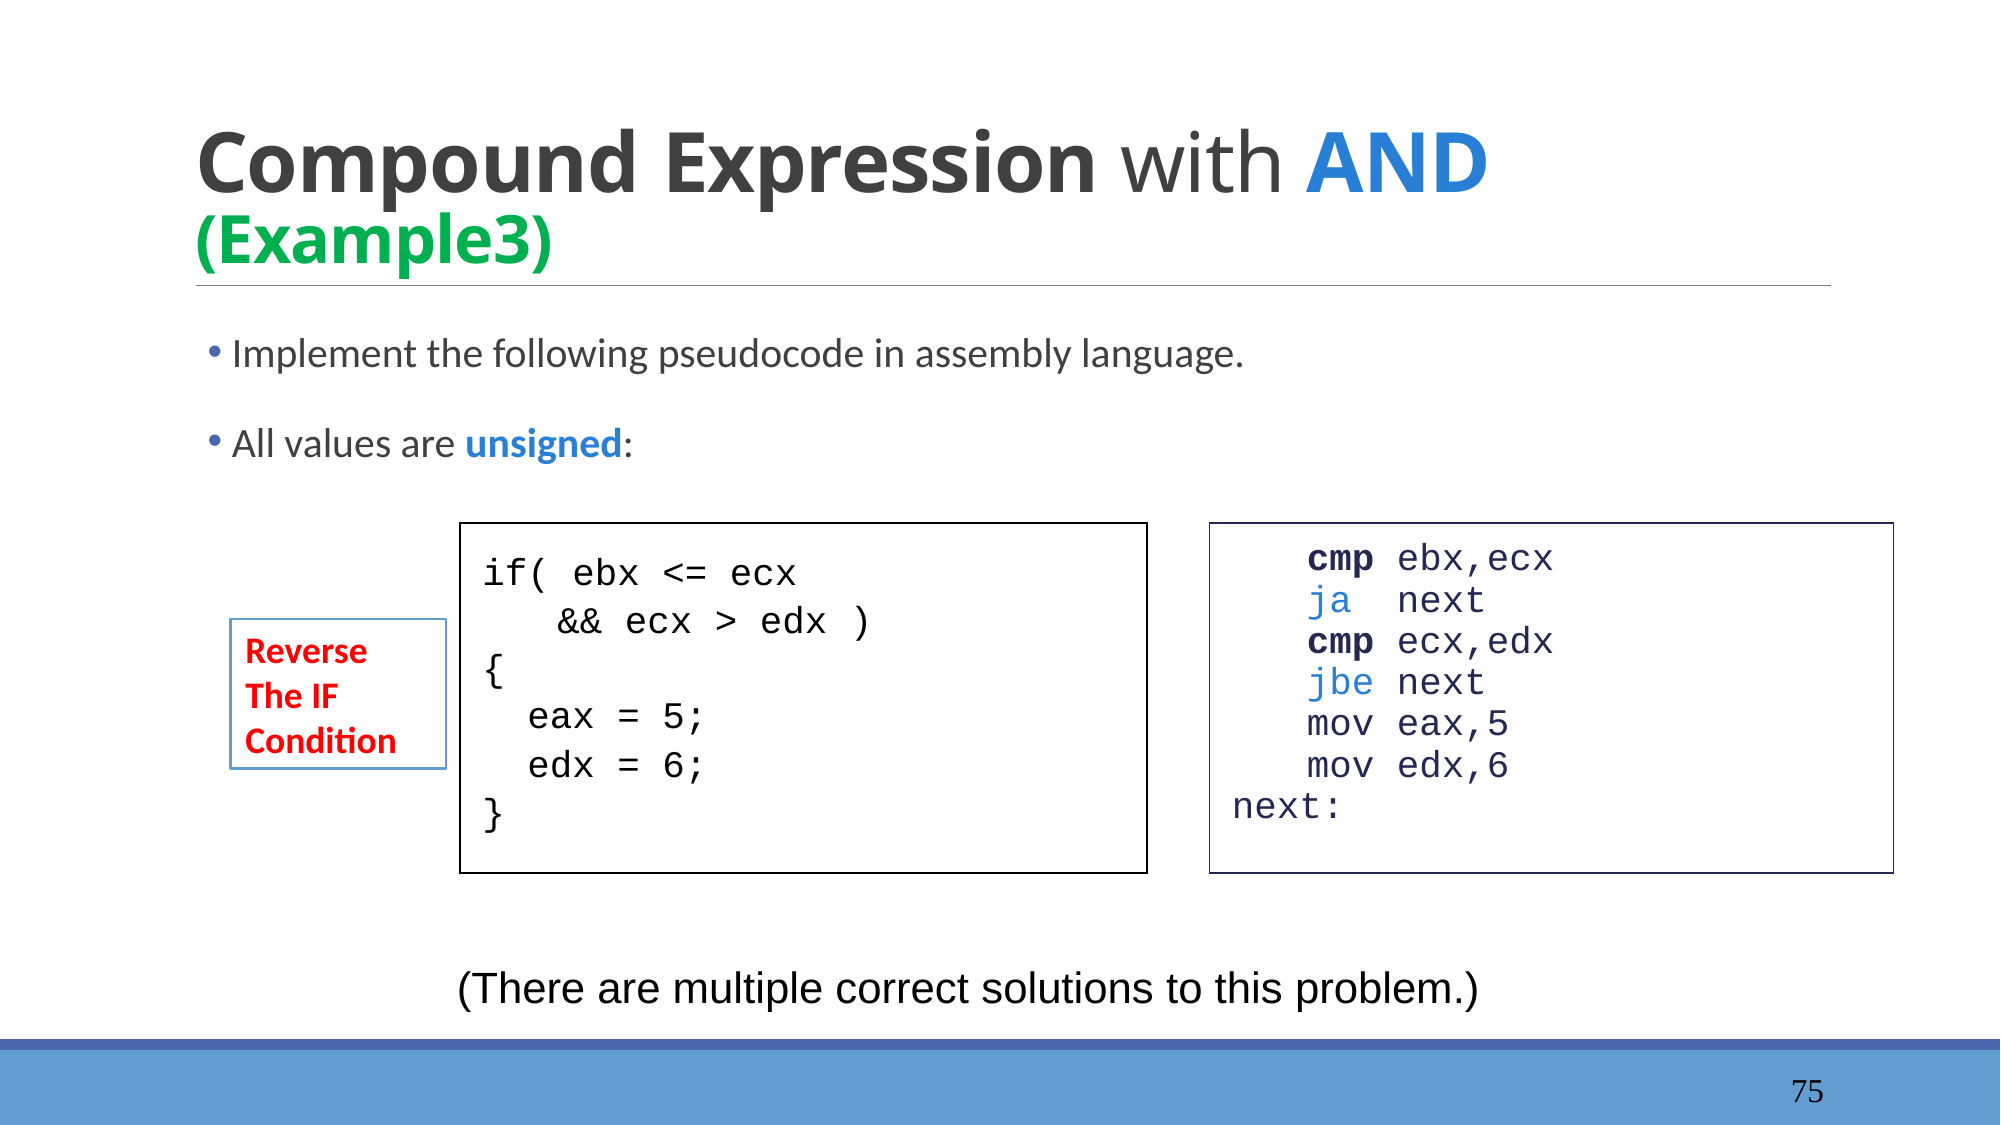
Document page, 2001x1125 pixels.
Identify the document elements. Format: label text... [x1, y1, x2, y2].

text_box Reverse The IF Condition [229, 618, 447, 770]
slide_number 76 [1624, 1059, 1840, 1120]
text_box cmp ebx,ecx ja next cmp ecx,edx jbe next mov eax,5 mov edx,6 next: [1209, 522, 1894, 873]
text_box if( ebx <= ecx && ecx > edx ) { eax = 5; edx = 6; } [459, 522, 1147, 873]
text_box (There are multiple correct solutions to this problem.) [374, 937, 1563, 1035]
title Compound Expression with AND (Example3) [180, 47, 1830, 285]
list Implement the following pseudocode in assembly language. All values are unsigned: [207, 308, 1830, 509]
